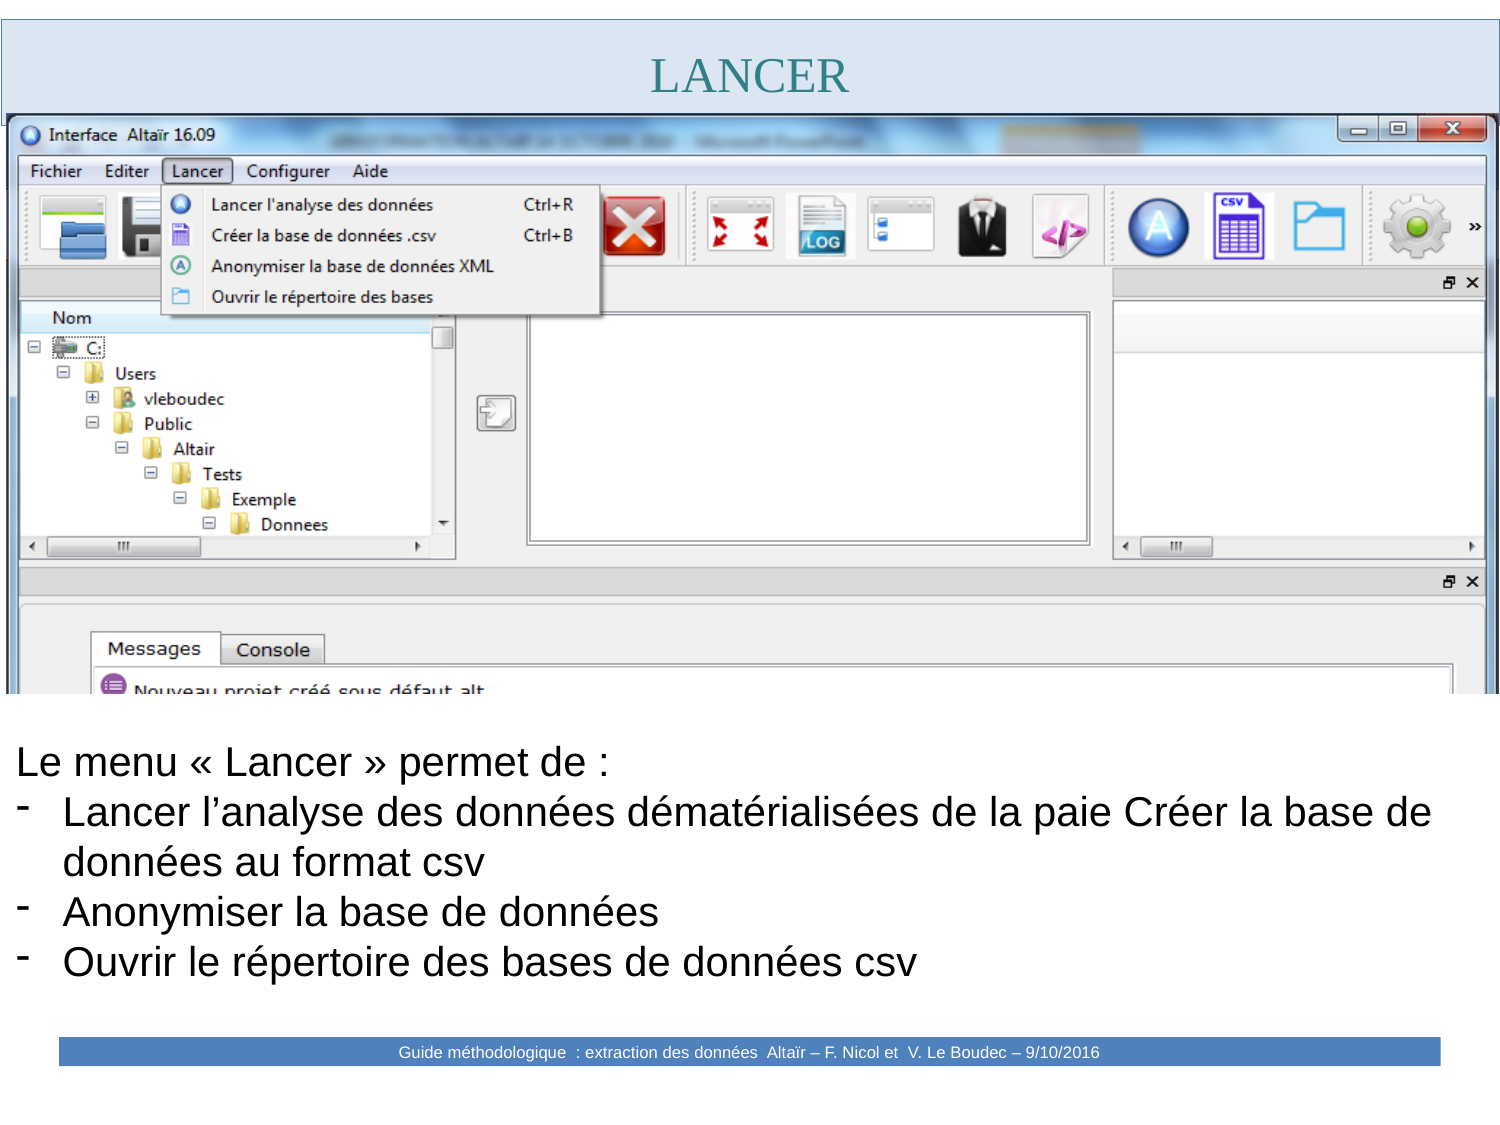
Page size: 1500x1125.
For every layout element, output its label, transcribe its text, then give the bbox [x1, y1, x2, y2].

text_box Guide méthodologique : extraction des données Altaïr – F. Nicol et V. Le Boudec – 9/10/2016 [218, 1037, 1282, 1067]
text_box [1293, 1037, 1441, 1067]
text_box Le menu « Lancer » permet de : Lancer l’analyse des données dématérialisées de la paie Créer la base de données au format csv Anonymiser la base de données Ouvrir le répertoire des bases de données csv [1, 727, 1483, 968]
picture [0, 95, 1500, 694]
text_box LANCER [1, 19, 1500, 95]
